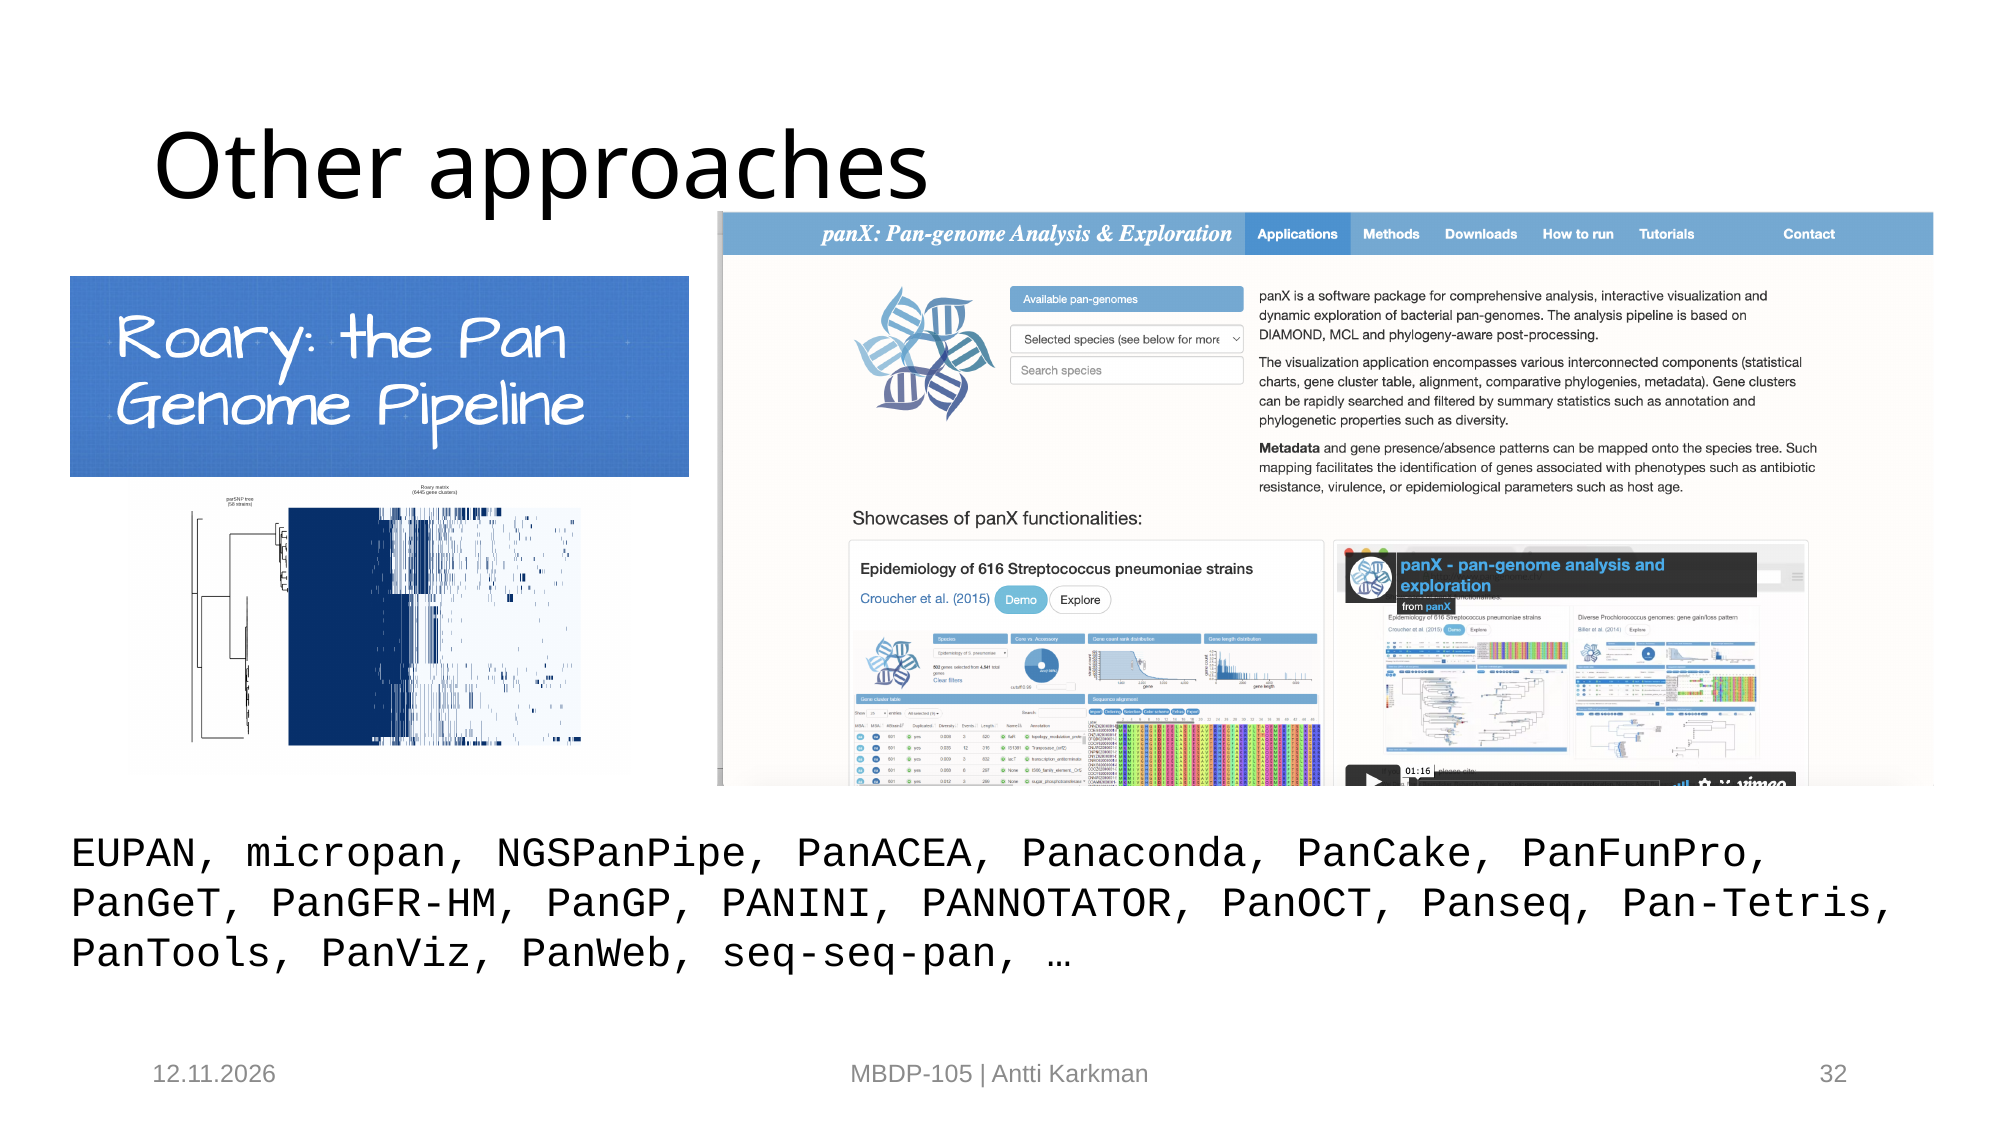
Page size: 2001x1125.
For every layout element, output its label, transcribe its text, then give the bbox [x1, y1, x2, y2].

picture [70, 276, 689, 477]
picture [717, 211, 1934, 786]
footer MBDP-105 | Antti Karkman [662, 1042, 1338, 1103]
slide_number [137, 1042, 588, 1103]
picture [128, 478, 631, 775]
text_box EUPAN, micropan, NGSPanPipe, PanACEA, Panaconda, PanCake, PanFunPro, PanGeT, PanGFR-HM, PanGP, PANINI, PANNOTATOR, PanOCT, Panseq, Pan-Tetris, PanTools, PanViz, PanWeb, seq-seq-pan, … [70, 825, 1938, 976]
title Other approaches [137, 59, 1863, 278]
slide_number 32 [1412, 1042, 1863, 1103]
